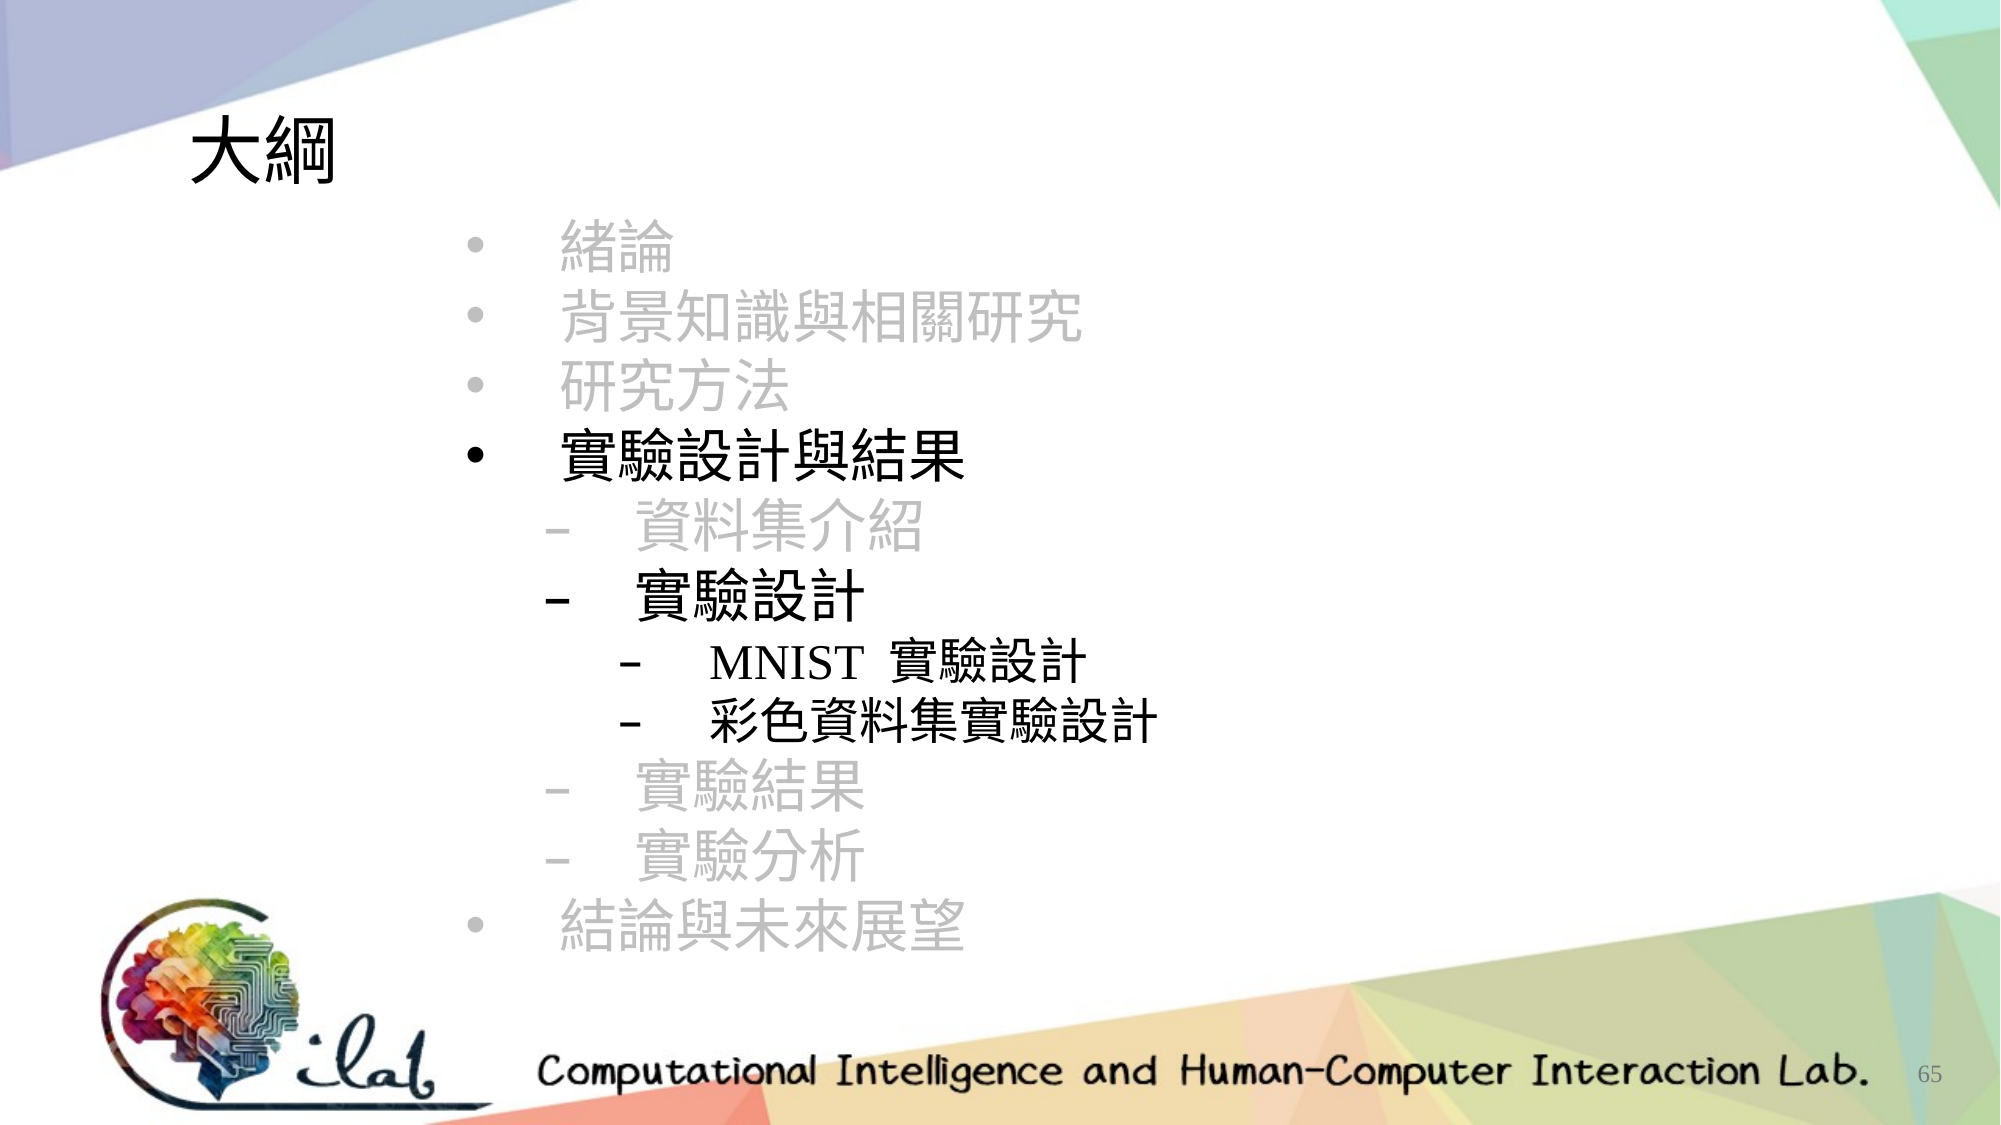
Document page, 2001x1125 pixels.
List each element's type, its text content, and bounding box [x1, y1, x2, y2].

text_box 大綱 [114, 96, 412, 201]
text_box 緒論 背景知識與相關研究 研究方法 實驗設計與結果 資料集介紹 實驗設計 MNIST 實驗設計 彩色資料集實驗設計 實驗結果 實驗分析 結論與未來展望 [450, 202, 1550, 967]
picture [0, 0, 2001, 1125]
slide_number 65 [1507, 1042, 1958, 1103]
